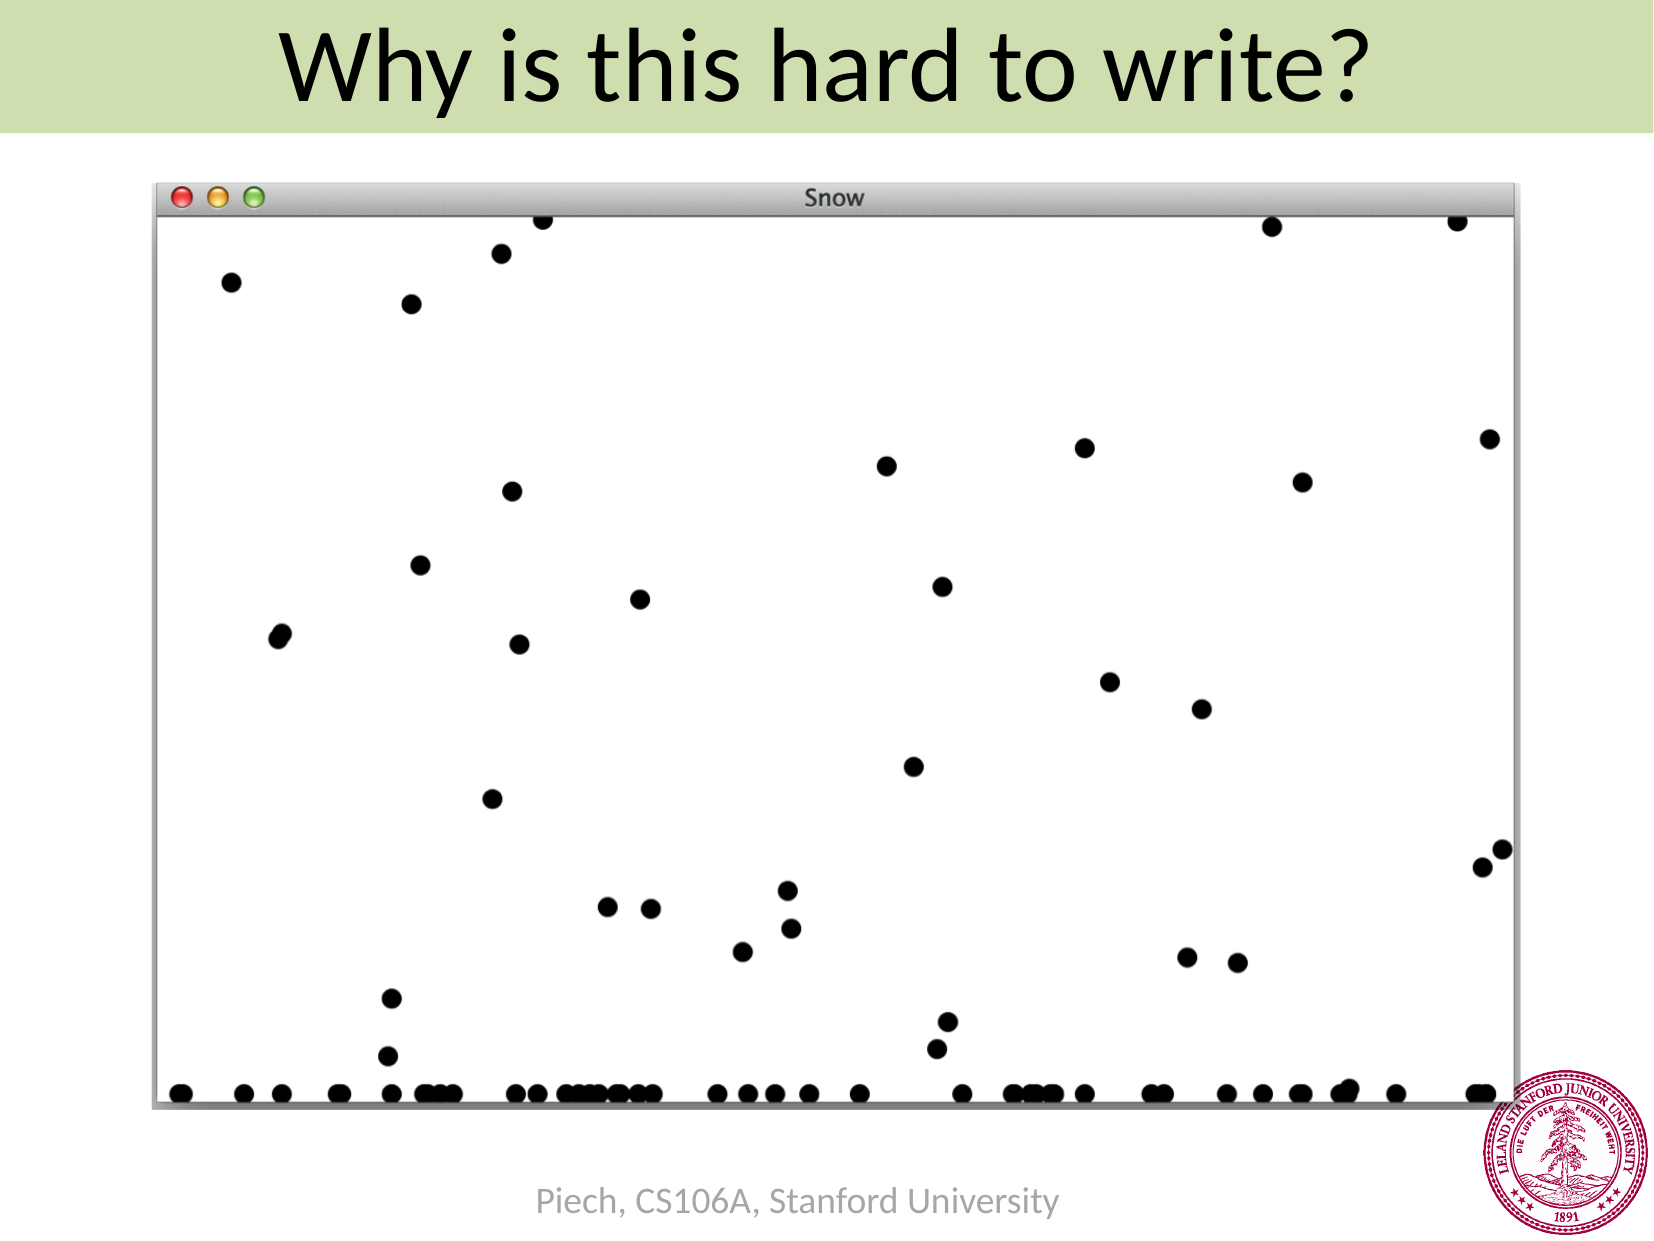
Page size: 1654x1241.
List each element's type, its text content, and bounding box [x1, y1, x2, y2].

picture [151, 182, 1648, 1235]
text_box Why is this hard to write? [0, 0, 1654, 134]
